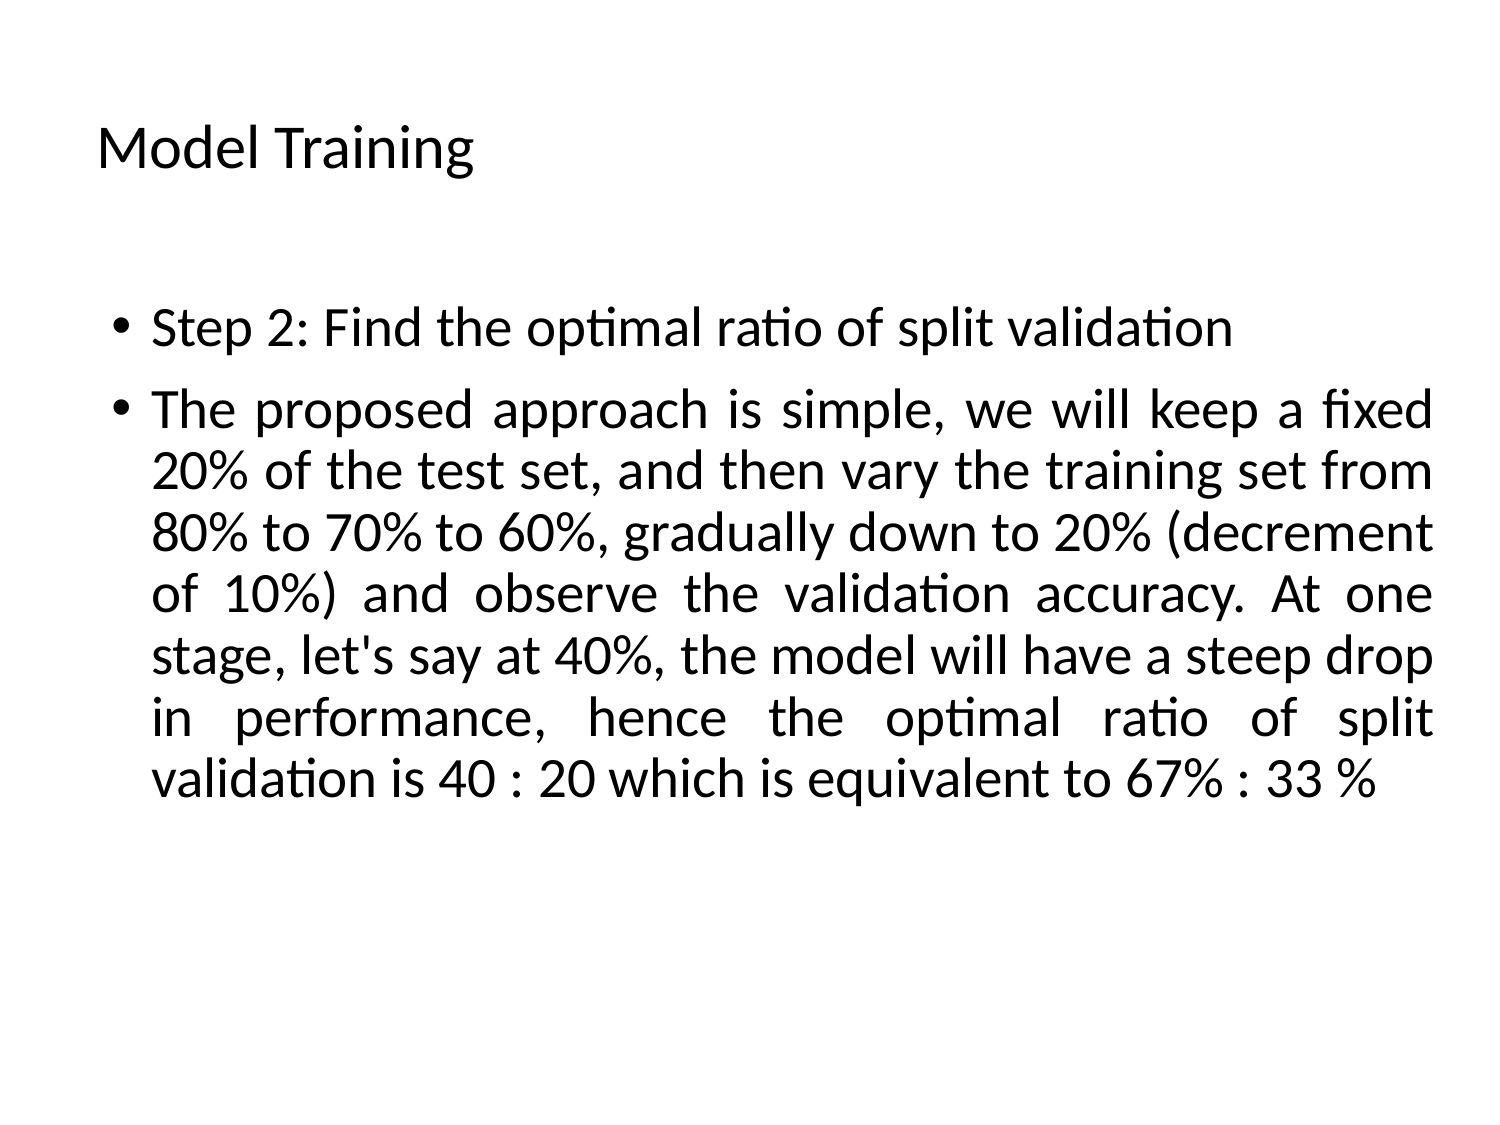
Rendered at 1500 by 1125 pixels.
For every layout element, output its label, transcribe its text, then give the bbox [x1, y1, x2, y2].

text_box Model Training [80, 66, 1375, 230]
list Step 2: Find the optimal ratio of split validation The proposed approach is simple, we will keep a fixed 20% of the test set, and then vary the training set from 80% to 70% to 60%, gradually down to 20% (decrement of 10%) and observe the validation accuracy. At one stage, let's say at 40%, the model will have a steep drop in performance, hence the optimal ratio of split validation is 40 : 20 which is equivalent to 67% : 33 % [96, 289, 1450, 825]
